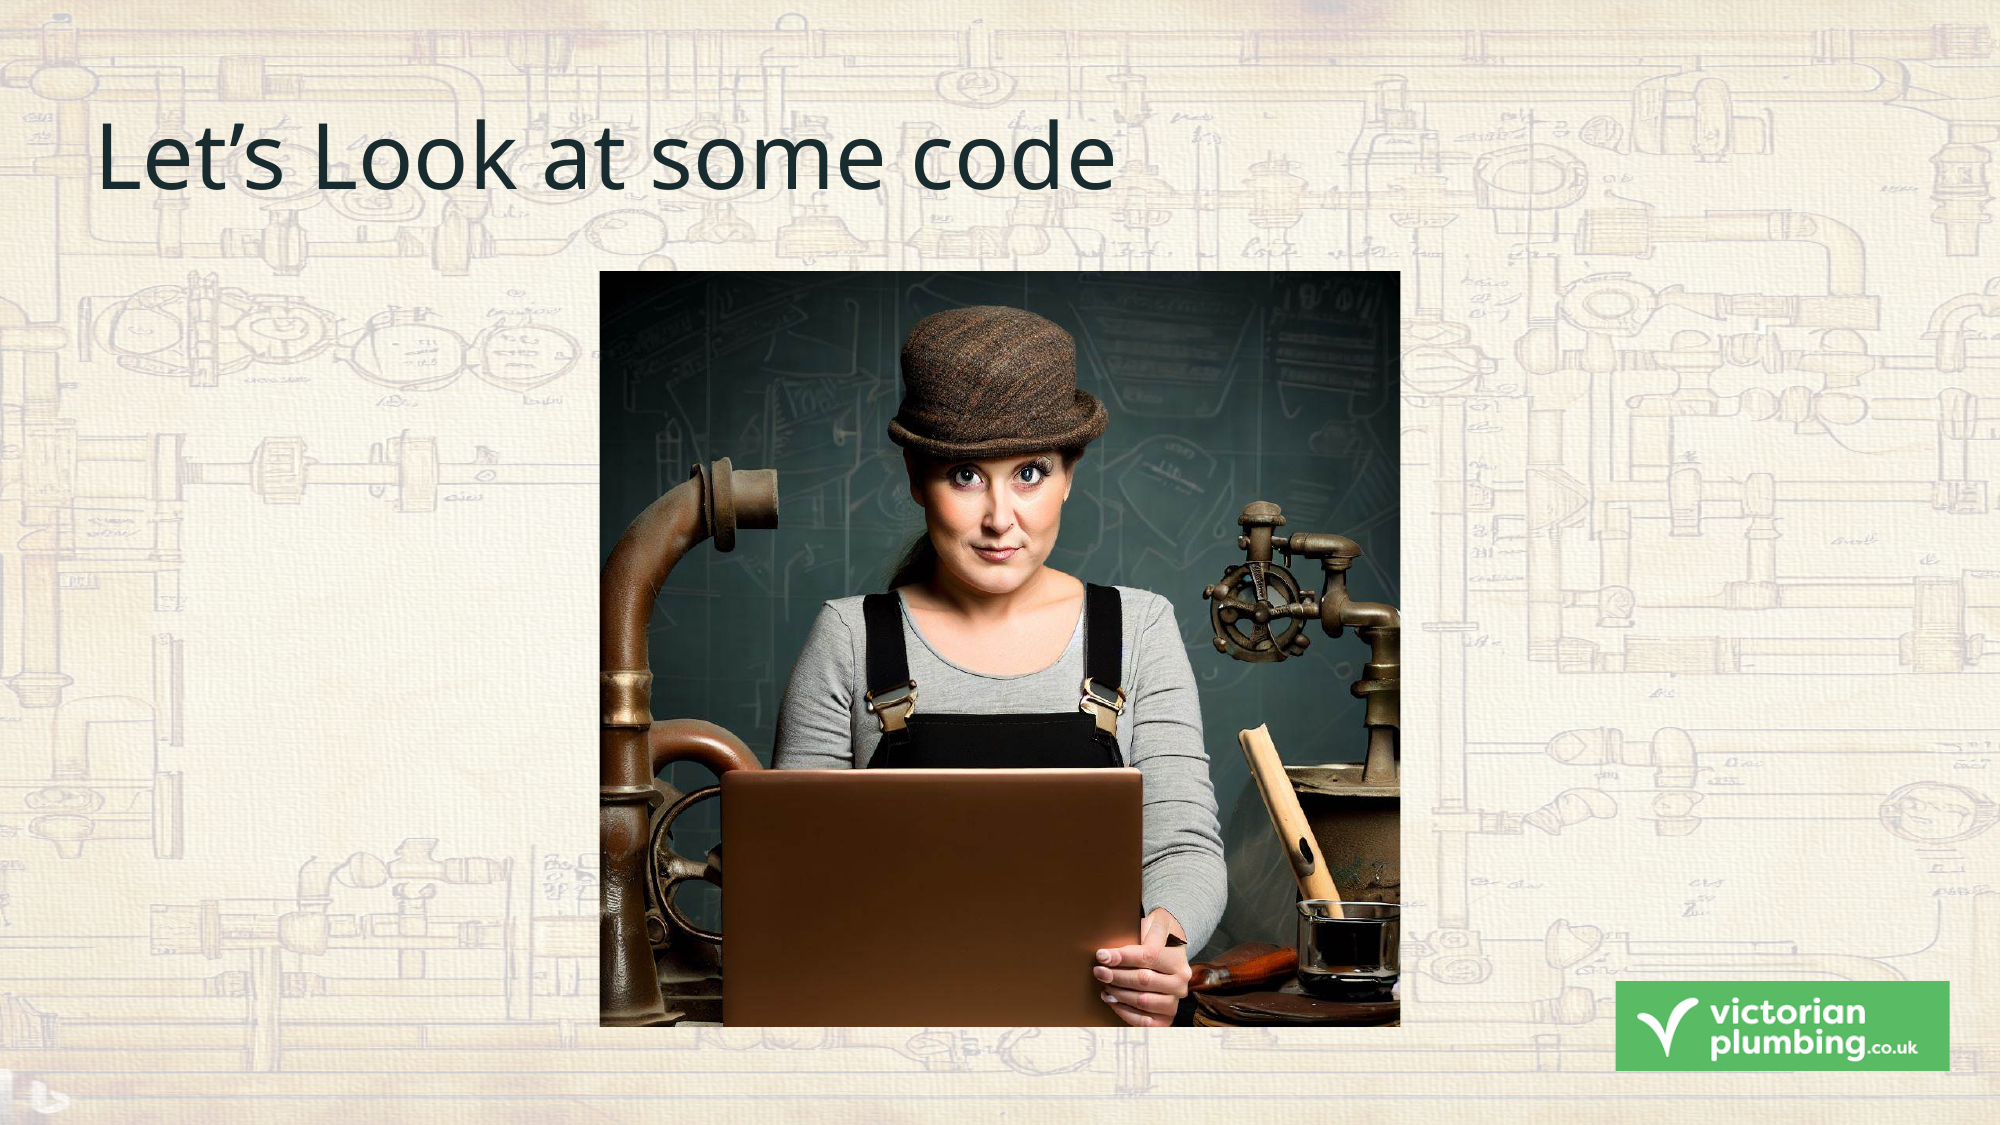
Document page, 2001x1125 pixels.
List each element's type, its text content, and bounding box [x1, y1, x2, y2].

text_box Let’s Look at some code [79, 68, 1950, 218]
picture [599, 271, 1401, 1027]
picture [1615, 981, 1950, 1071]
